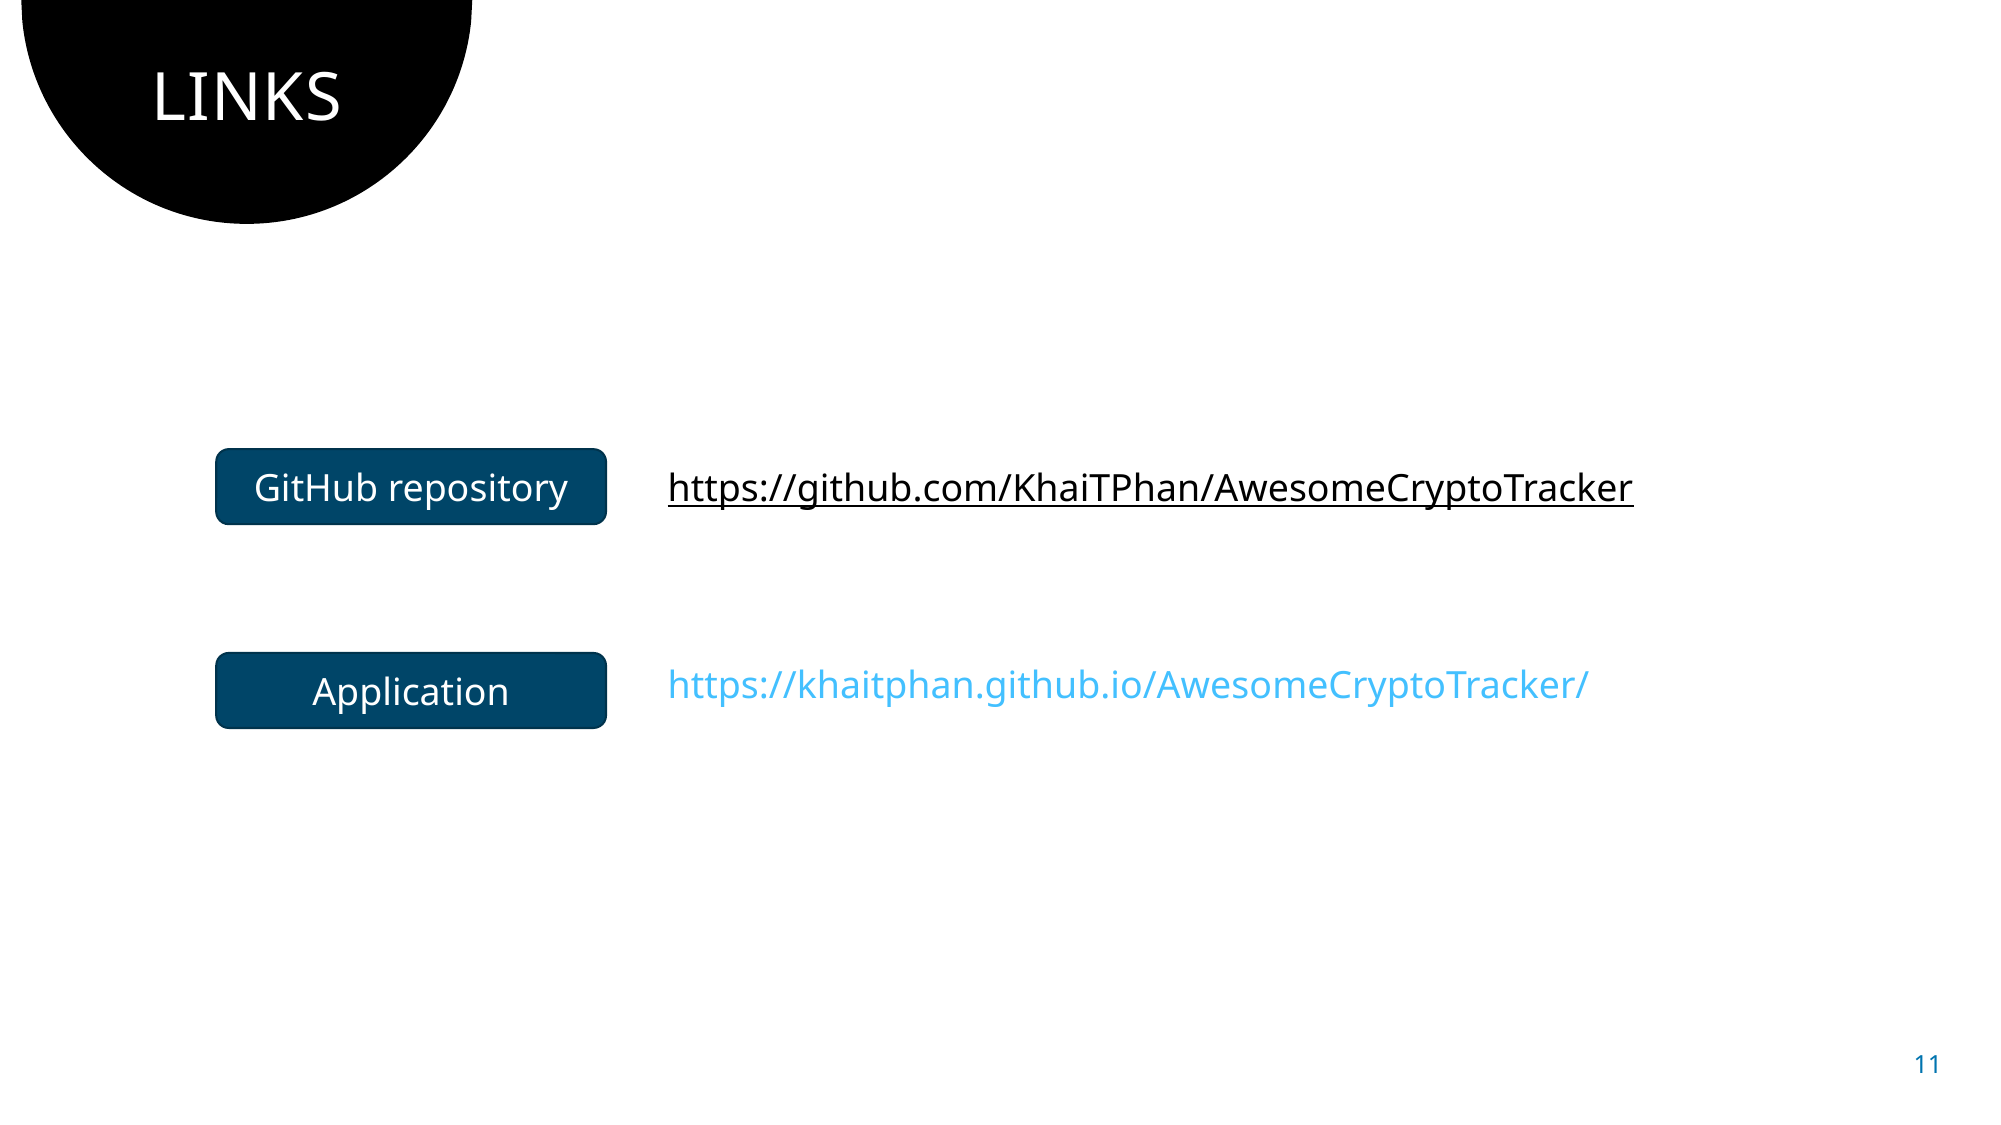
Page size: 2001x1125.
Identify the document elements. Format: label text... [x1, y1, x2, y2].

title LINKS [51, 55, 442, 144]
text_box https://github.com/KhaiTPhan/AwesomeCryptoTracker [653, 456, 1653, 523]
slide_number 11 [1875, 1036, 1958, 1096]
text_box Application [215, 651, 608, 730]
text_box https://khaitphan.github.io/AwesomeCryptoTracker/ [653, 653, 1653, 720]
text_box GitHub repository [215, 448, 608, 526]
